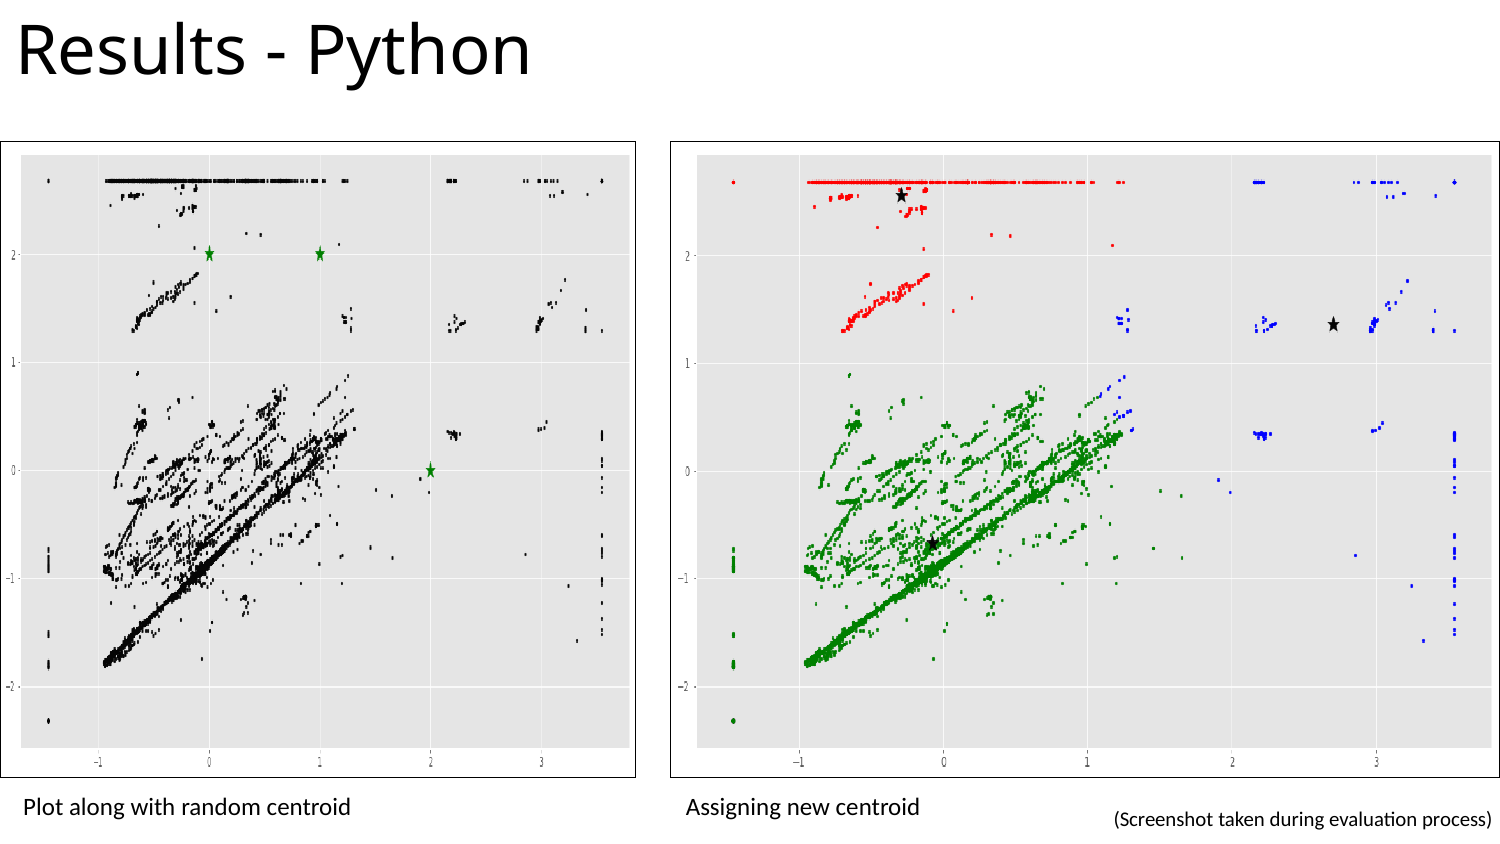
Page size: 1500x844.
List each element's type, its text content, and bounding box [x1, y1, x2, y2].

text_box (Screenshot taken during evaluation process) [1083, 798, 1500, 838]
title Results - Python [0, 0, 1398, 94]
picture [670, 141, 1500, 778]
text_box Assigning new centroid [670, 783, 1252, 828]
text_box Plot along with random centroid [8, 783, 589, 828]
picture [0, 141, 636, 778]
